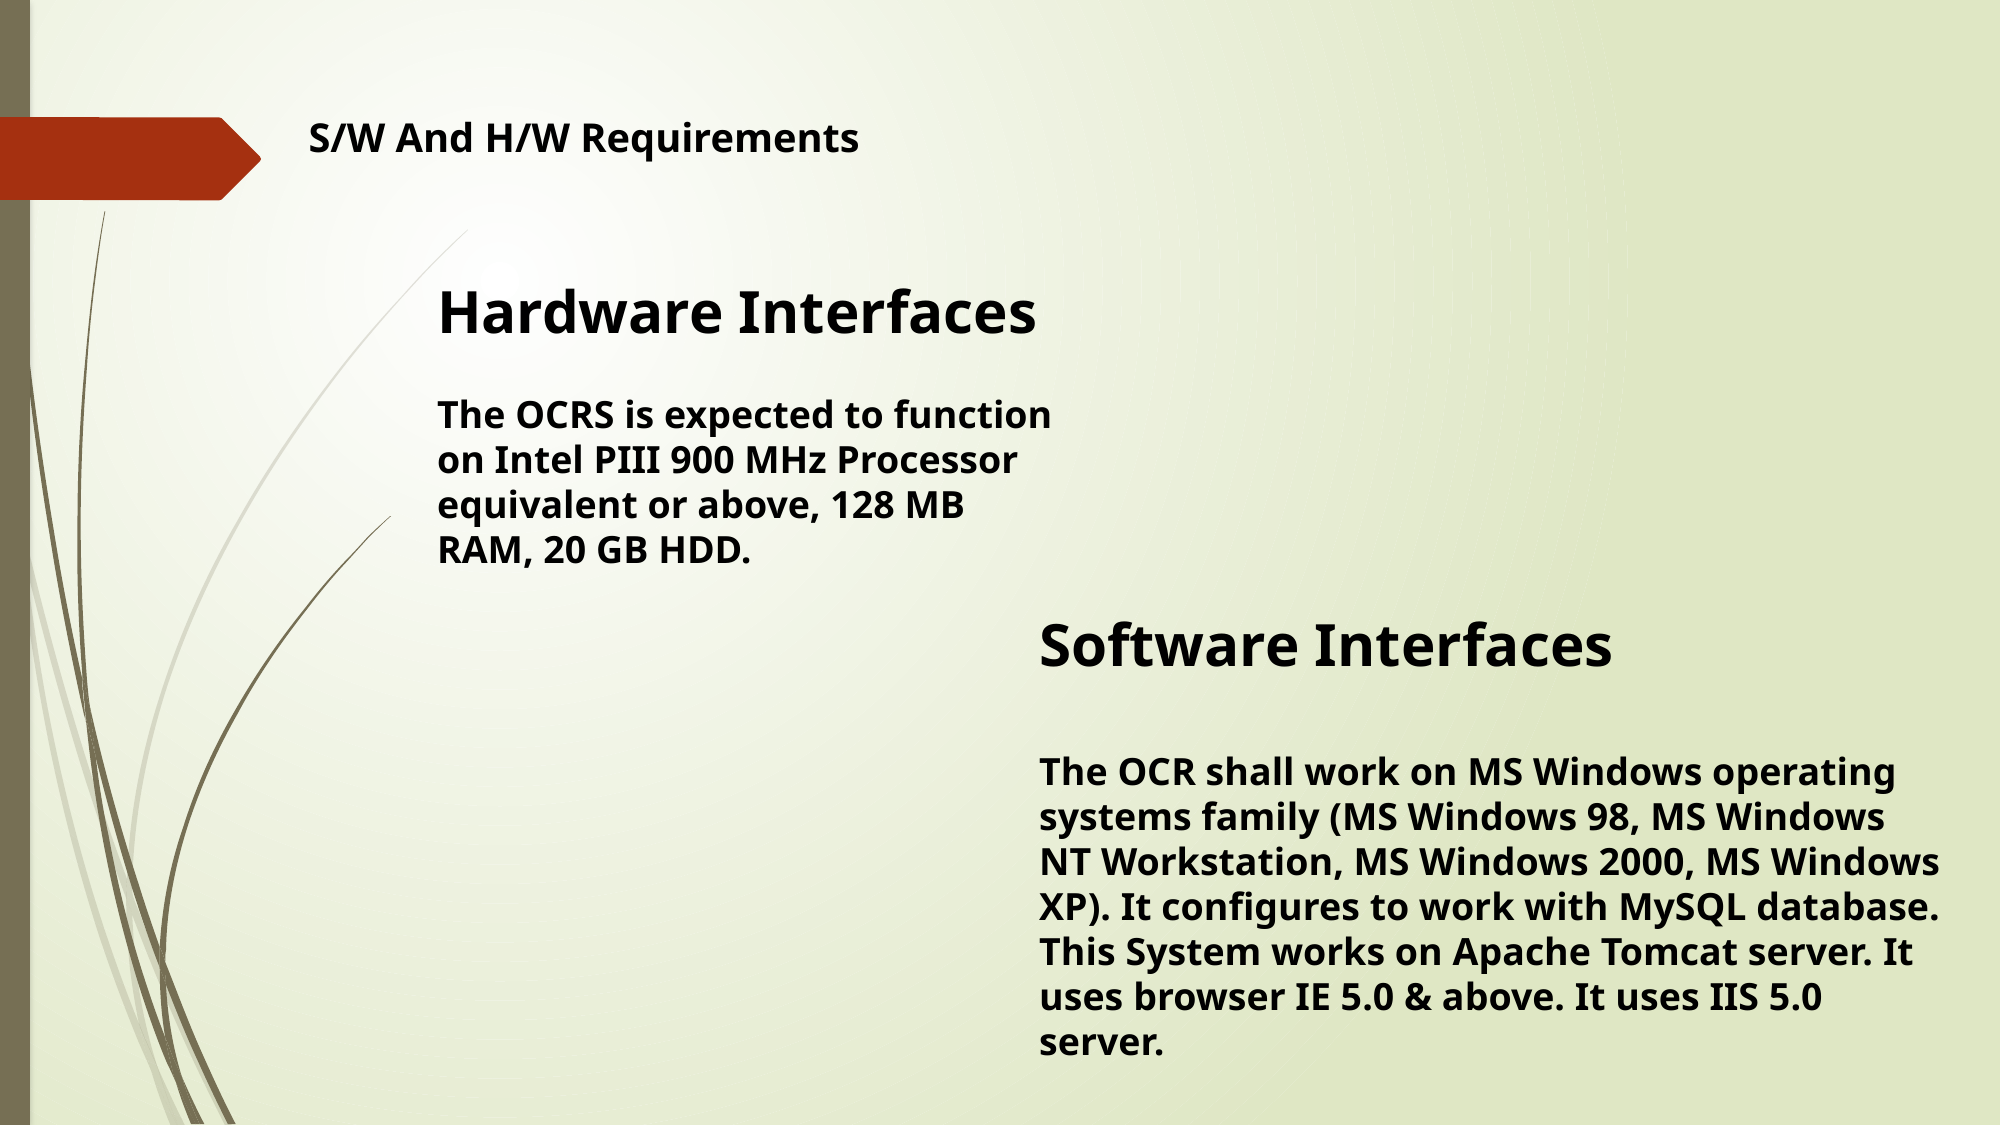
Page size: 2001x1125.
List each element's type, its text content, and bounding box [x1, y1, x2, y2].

text_box Software Interfaces The OCR shall work on MS Windows operating systems family (MS Windows 98, MS Windows NT Workstation, MS Windows 2000, MS Windows XP). It configures to work with MySQL database. This System works on Apache Tomcat server. It uses browser IE 5.0 & above. It uses IIS 5.0 server. [1024, 600, 1958, 1115]
text_box Hardware Interfaces The OCRS is expected to function on Intel PIII 900 MHz Processor equivalent or above, 128 MB RAM, 20 GB HDD. [422, 268, 1072, 623]
title S/W And H/W Requirements [293, 105, 1756, 217]
